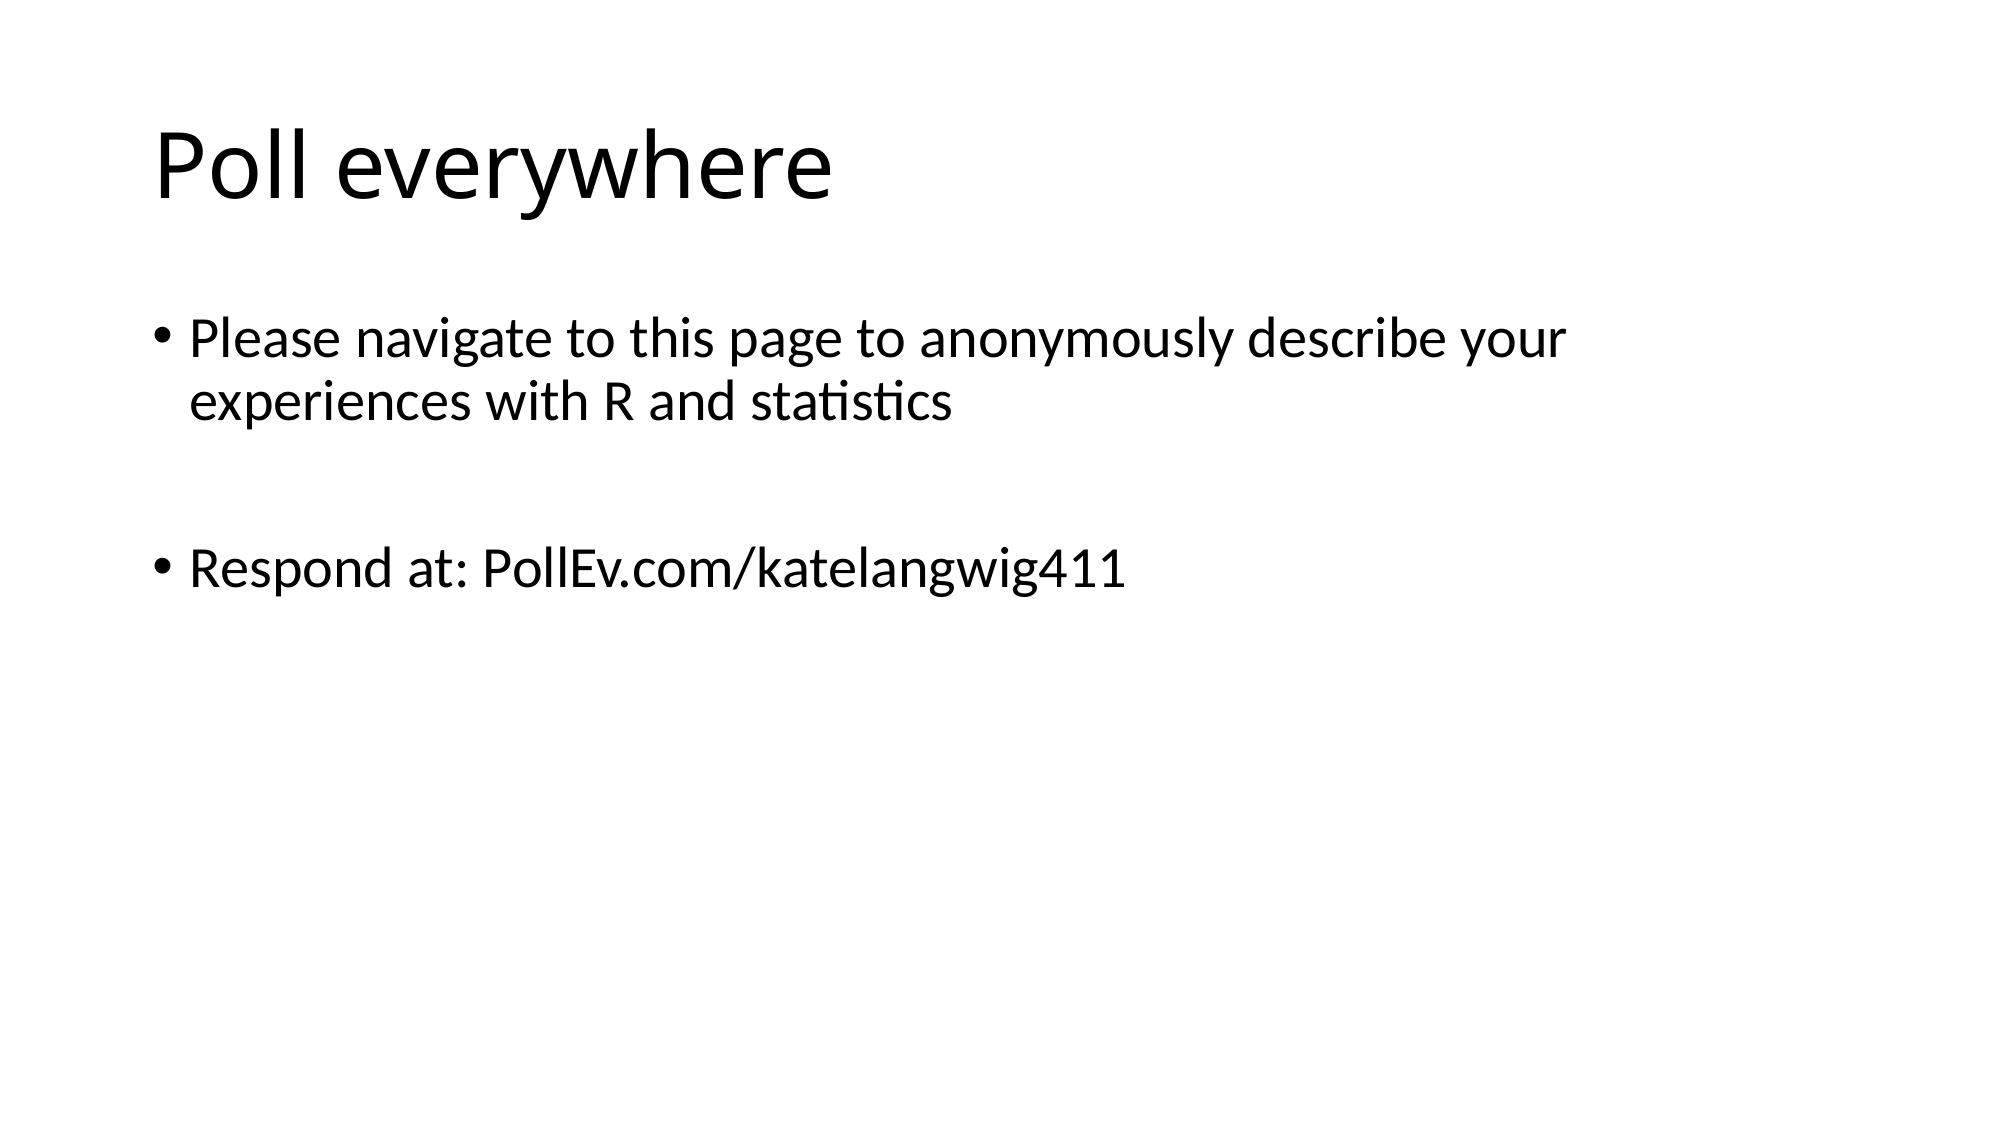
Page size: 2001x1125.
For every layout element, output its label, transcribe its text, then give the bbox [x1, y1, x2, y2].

title Poll everywhere [137, 59, 1863, 278]
list Please navigate to this page to anonymously describe your experiences with R and statistics Respond at: PollEv.com/katelangwig411 [137, 299, 1863, 1014]
